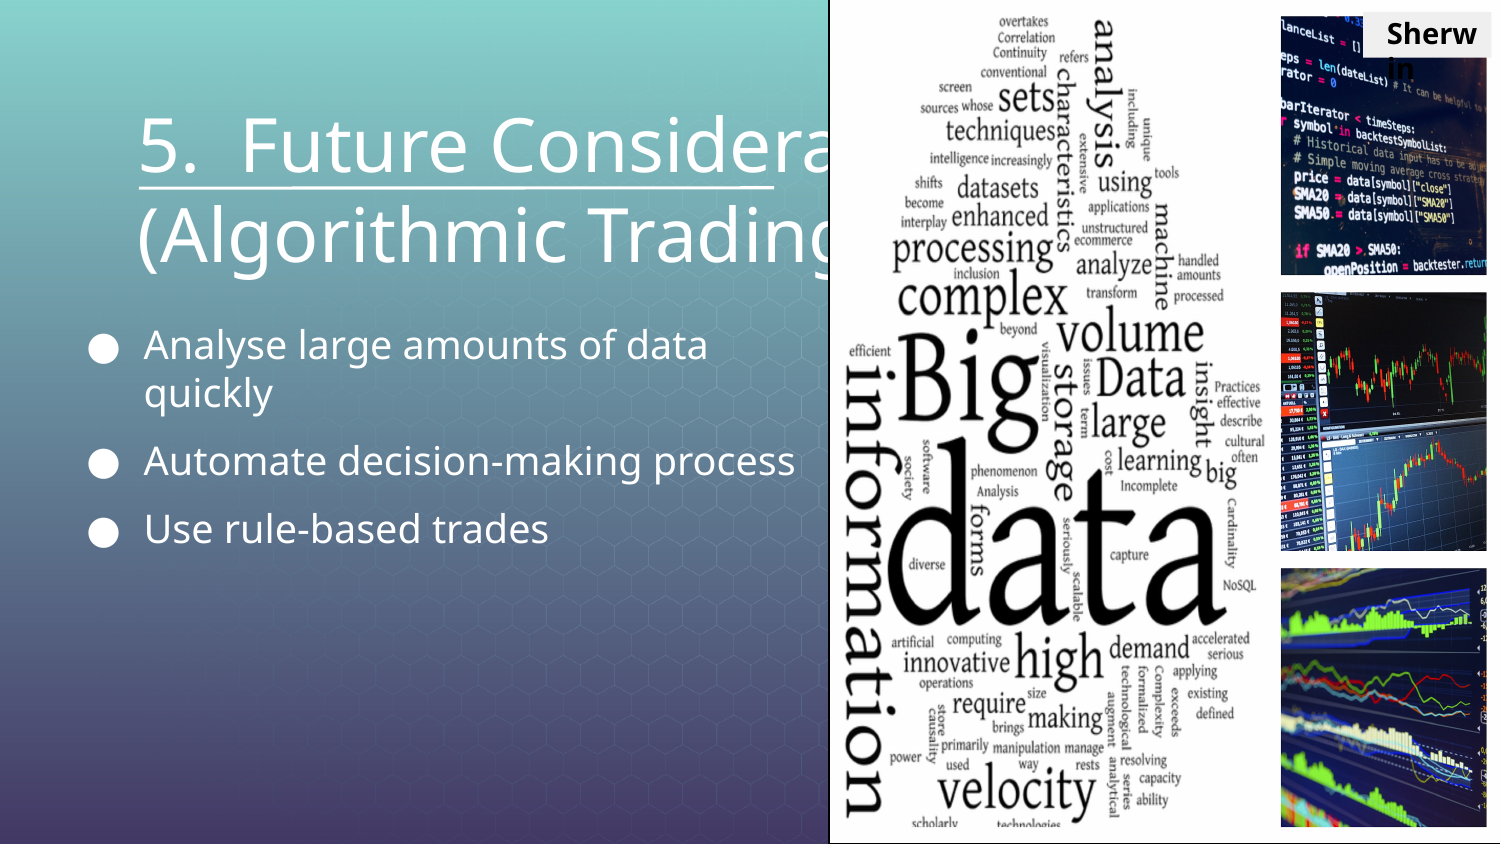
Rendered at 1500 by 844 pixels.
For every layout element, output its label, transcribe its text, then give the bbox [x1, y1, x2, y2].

text_box Analyse large amounts of data quickly Automate decision-making process Use rule-based trades [53, 305, 824, 844]
picture [829, 0, 1500, 844]
picture [102, 0, 828, 305]
title 5. Future Consideration (Algorithmic Trading) [122, 82, 824, 193]
